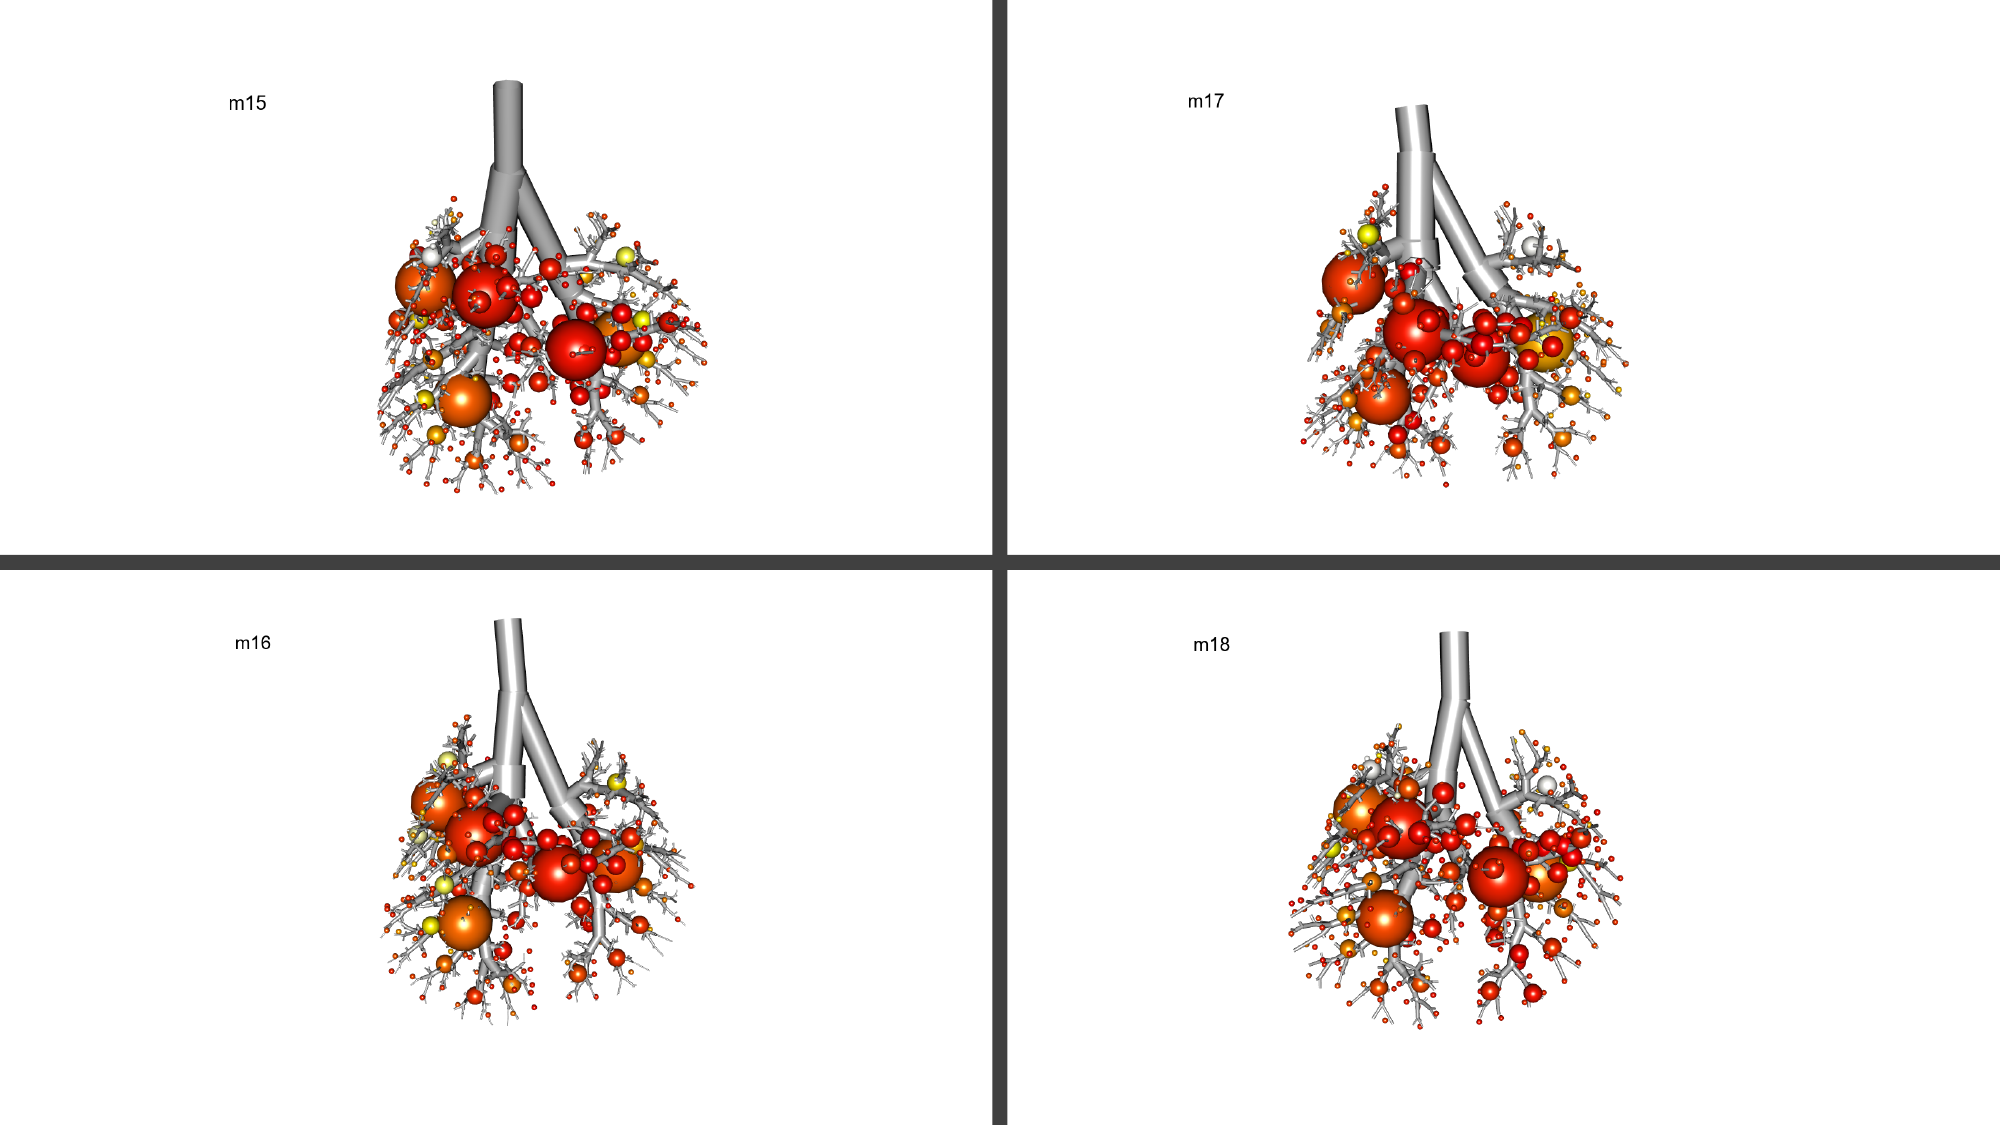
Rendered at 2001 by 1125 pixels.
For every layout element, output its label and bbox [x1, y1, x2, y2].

text_box [0, 554, 994, 571]
text_box [991, 571, 1008, 1125]
text_box [991, 0, 1008, 554]
picture [1155, 595, 1754, 1049]
picture [189, 52, 851, 530]
picture [1150, 52, 1758, 530]
picture [198, 595, 842, 1049]
text_box [994, 554, 2000, 571]
